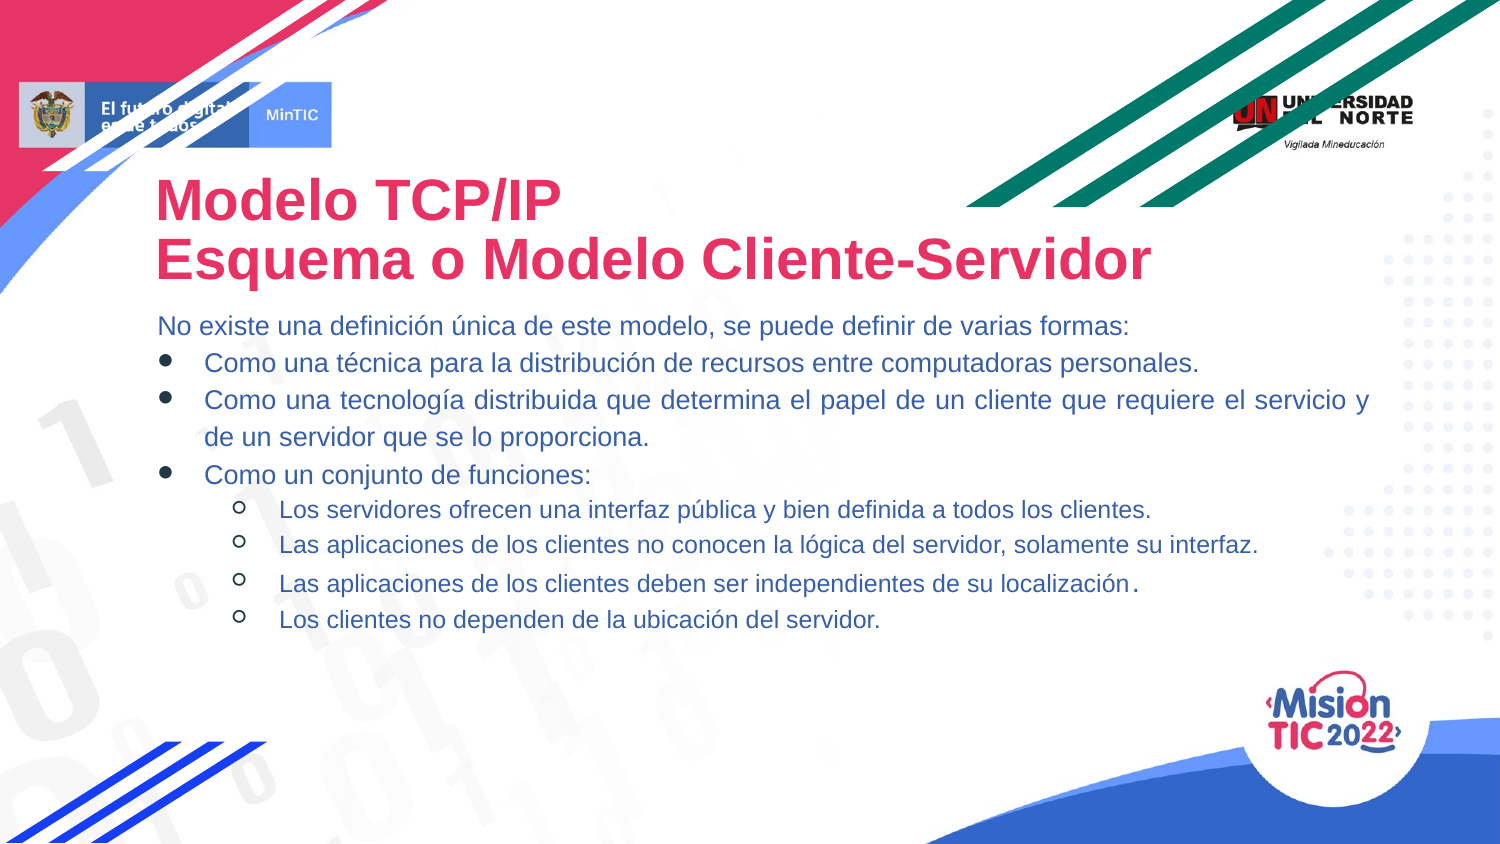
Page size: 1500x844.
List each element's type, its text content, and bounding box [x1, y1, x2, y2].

picture [1082, 0, 1378, 156]
text_box Modelo TCP/IP Esquema o Modelo Cliente-Servidor [144, 156, 1364, 297]
text_box No existe una definición única de este modelo, se puede definir de varias formas: Como una técnica para la distribución de recursos entre computadoras personales. Como una tecnología distribuida que determina el papel de un cliente que requiere el servicio y de un servidor que se lo proporciona. Como un conjunto de funciones: Los servidores ofrecen una interfaz pública y bien definida a todos los clientes. Las aplicaciones de los clientes no conocen la lógica del servidor, solamente su interfaz. Las aplicaciones de los clientes deben ser independientes de su localización. Los clientes no dependen de la ubicación del servidor. [131, 297, 1369, 824]
picture [0, 0, 1500, 844]
picture [174, 0, 1291, 156]
picture [1169, 0, 1464, 156]
